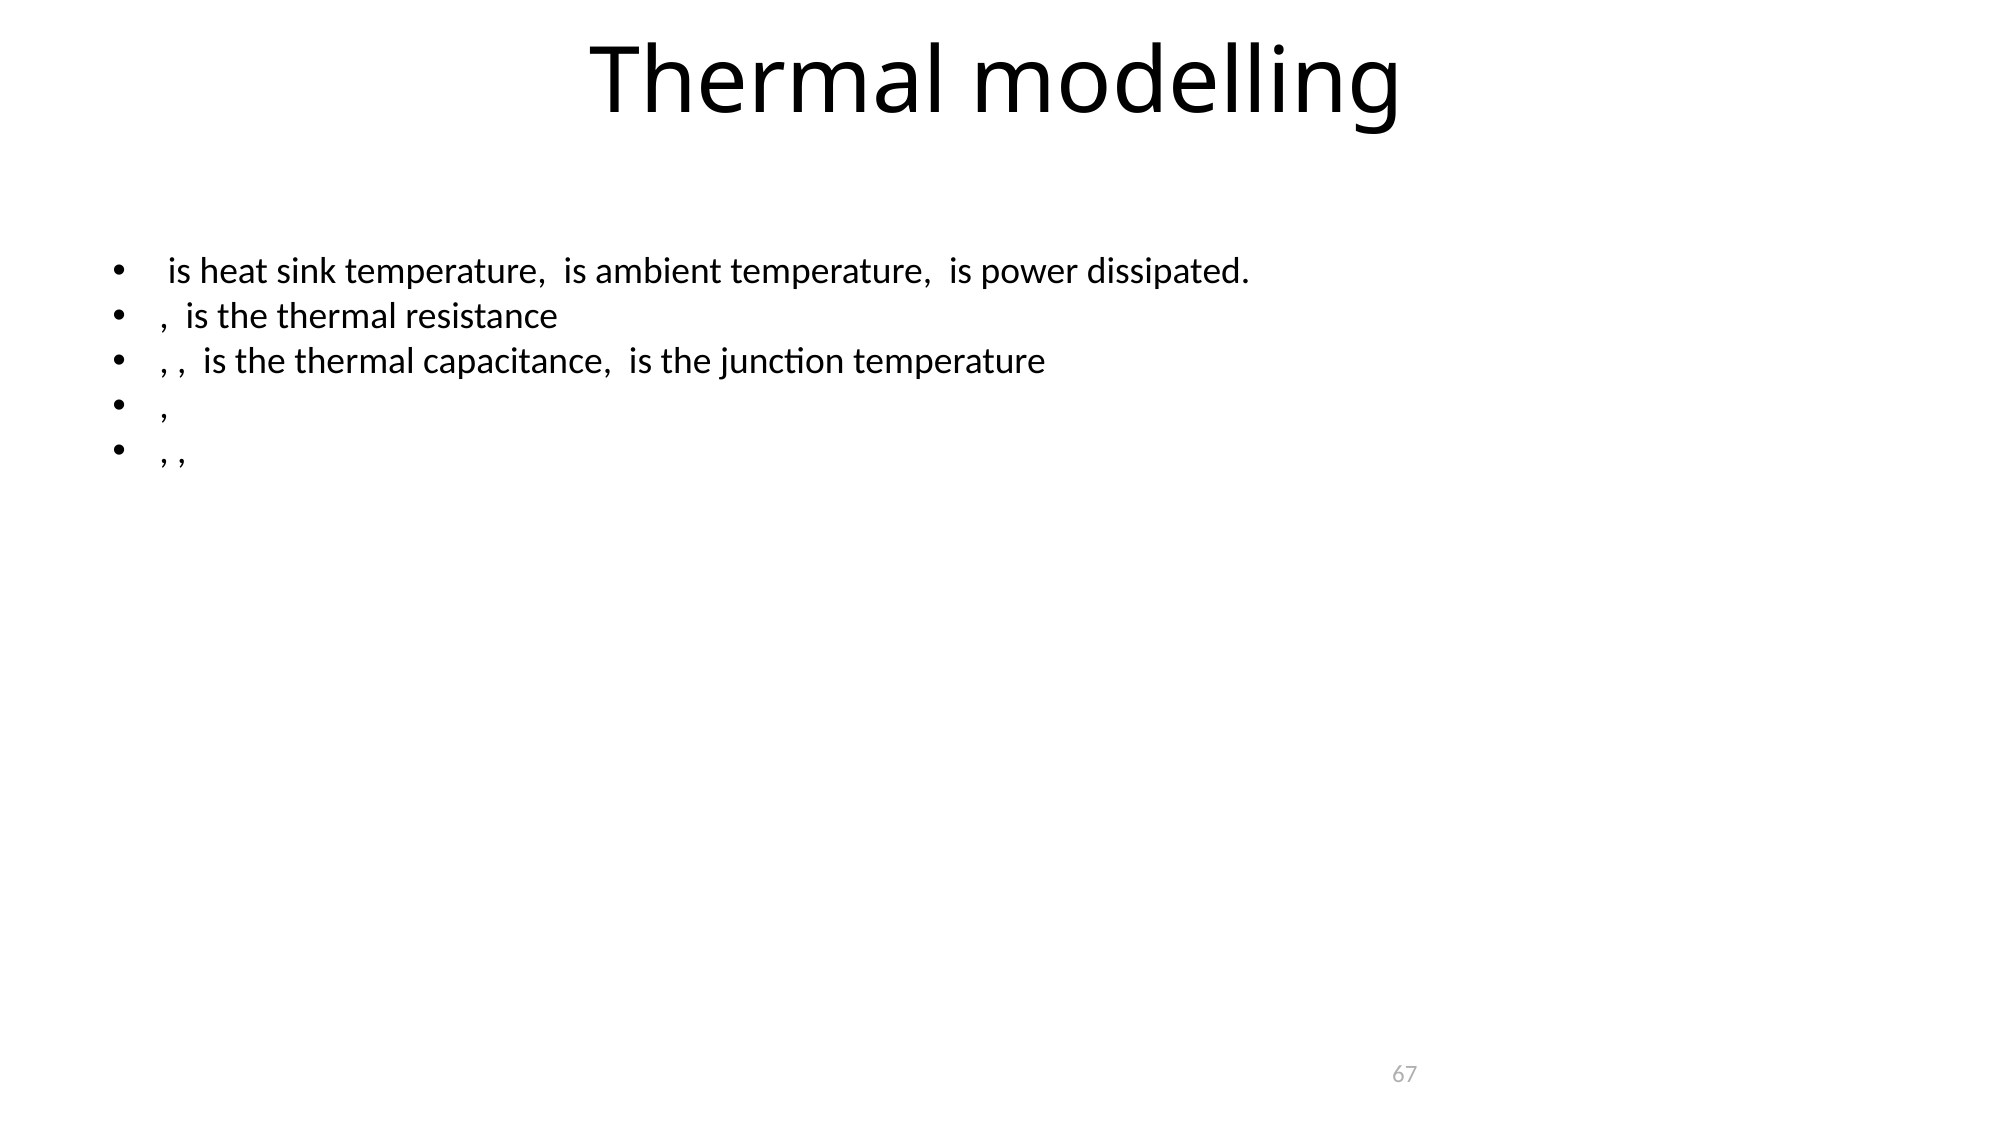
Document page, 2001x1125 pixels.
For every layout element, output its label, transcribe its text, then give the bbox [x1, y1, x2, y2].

slide_number 67 [1074, 738, 1425, 1125]
text_box Thermal modelling [20, 20, 1975, 131]
